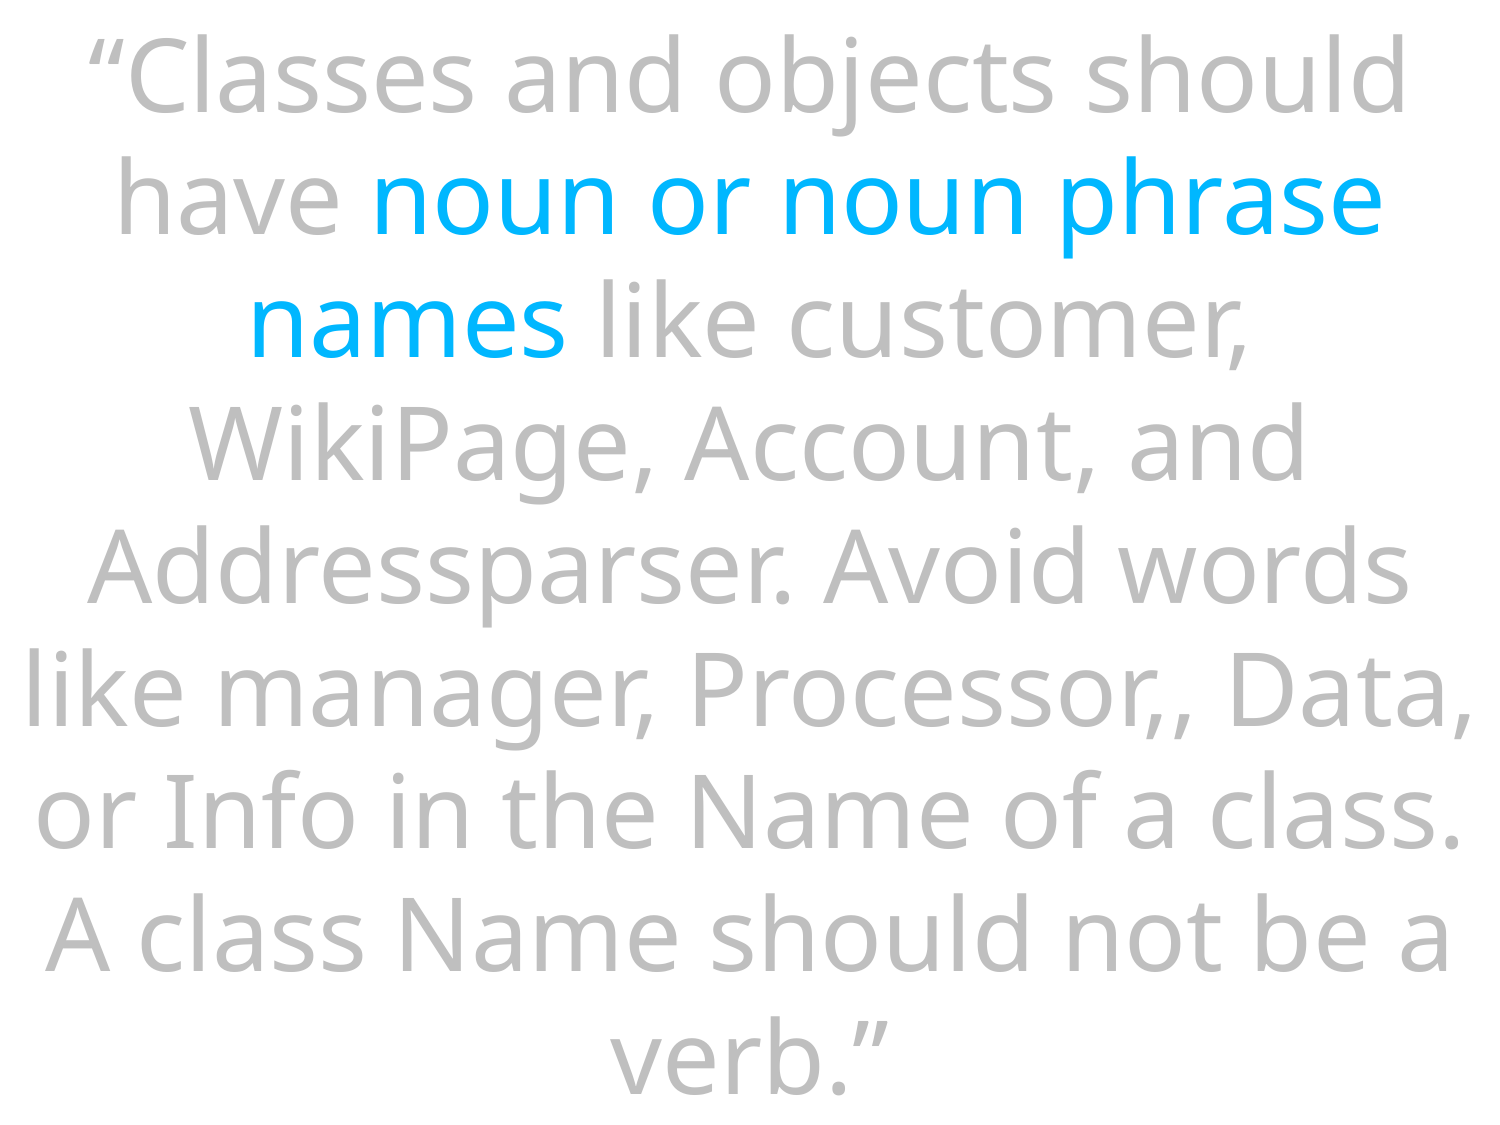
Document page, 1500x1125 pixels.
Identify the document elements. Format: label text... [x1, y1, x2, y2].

title “Classes and objects should have noun or noun phrase names like customer, WikiPage, Account, and Addressparser. Avoid words like manager, Processor,, Data, or Info in the Name of a class. A class Name should not be a verb.” [0, 0, 1500, 1125]
